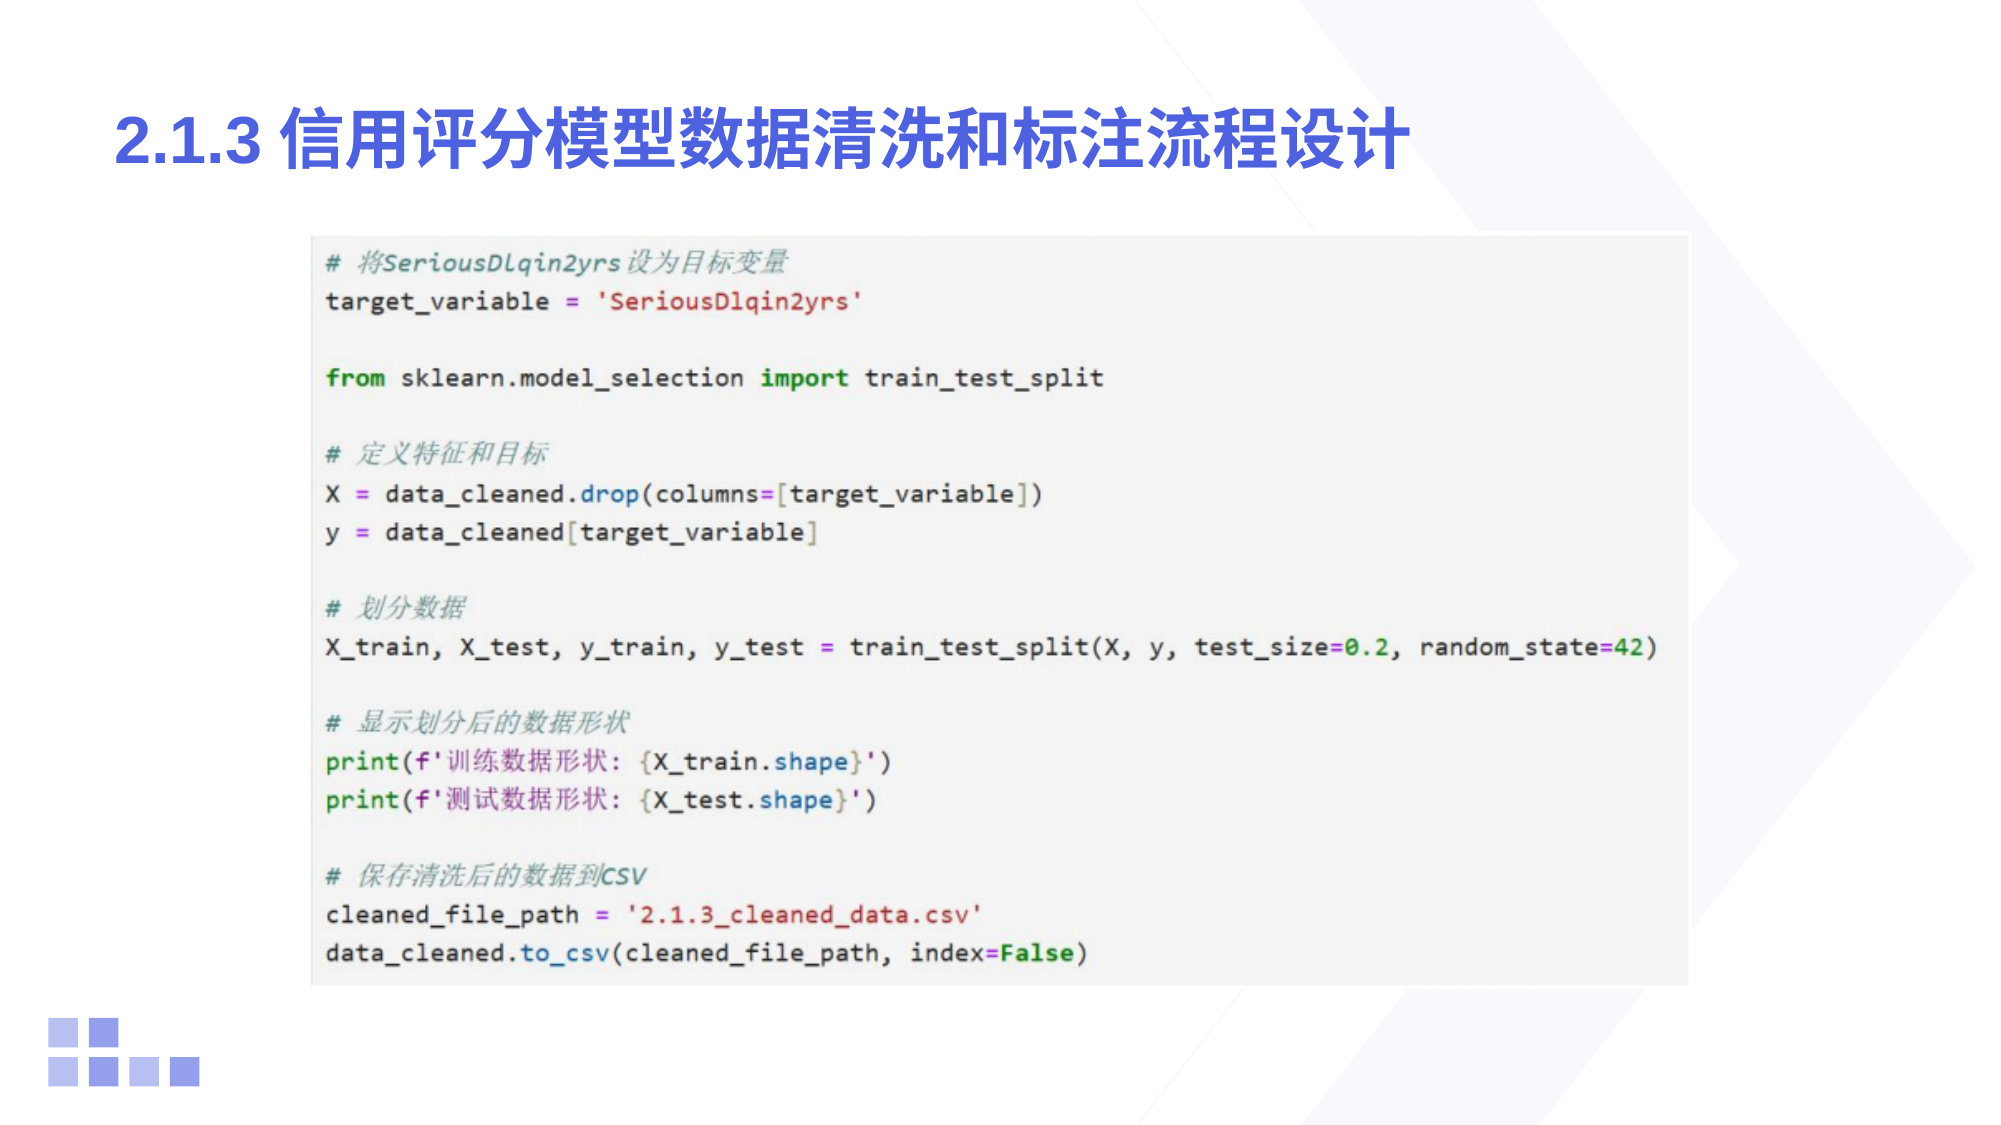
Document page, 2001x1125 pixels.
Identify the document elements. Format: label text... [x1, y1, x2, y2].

title 2.1.3信用评分模型数据清洗和标注流程设计 [114, 59, 1886, 178]
picture [308, 231, 1692, 989]
